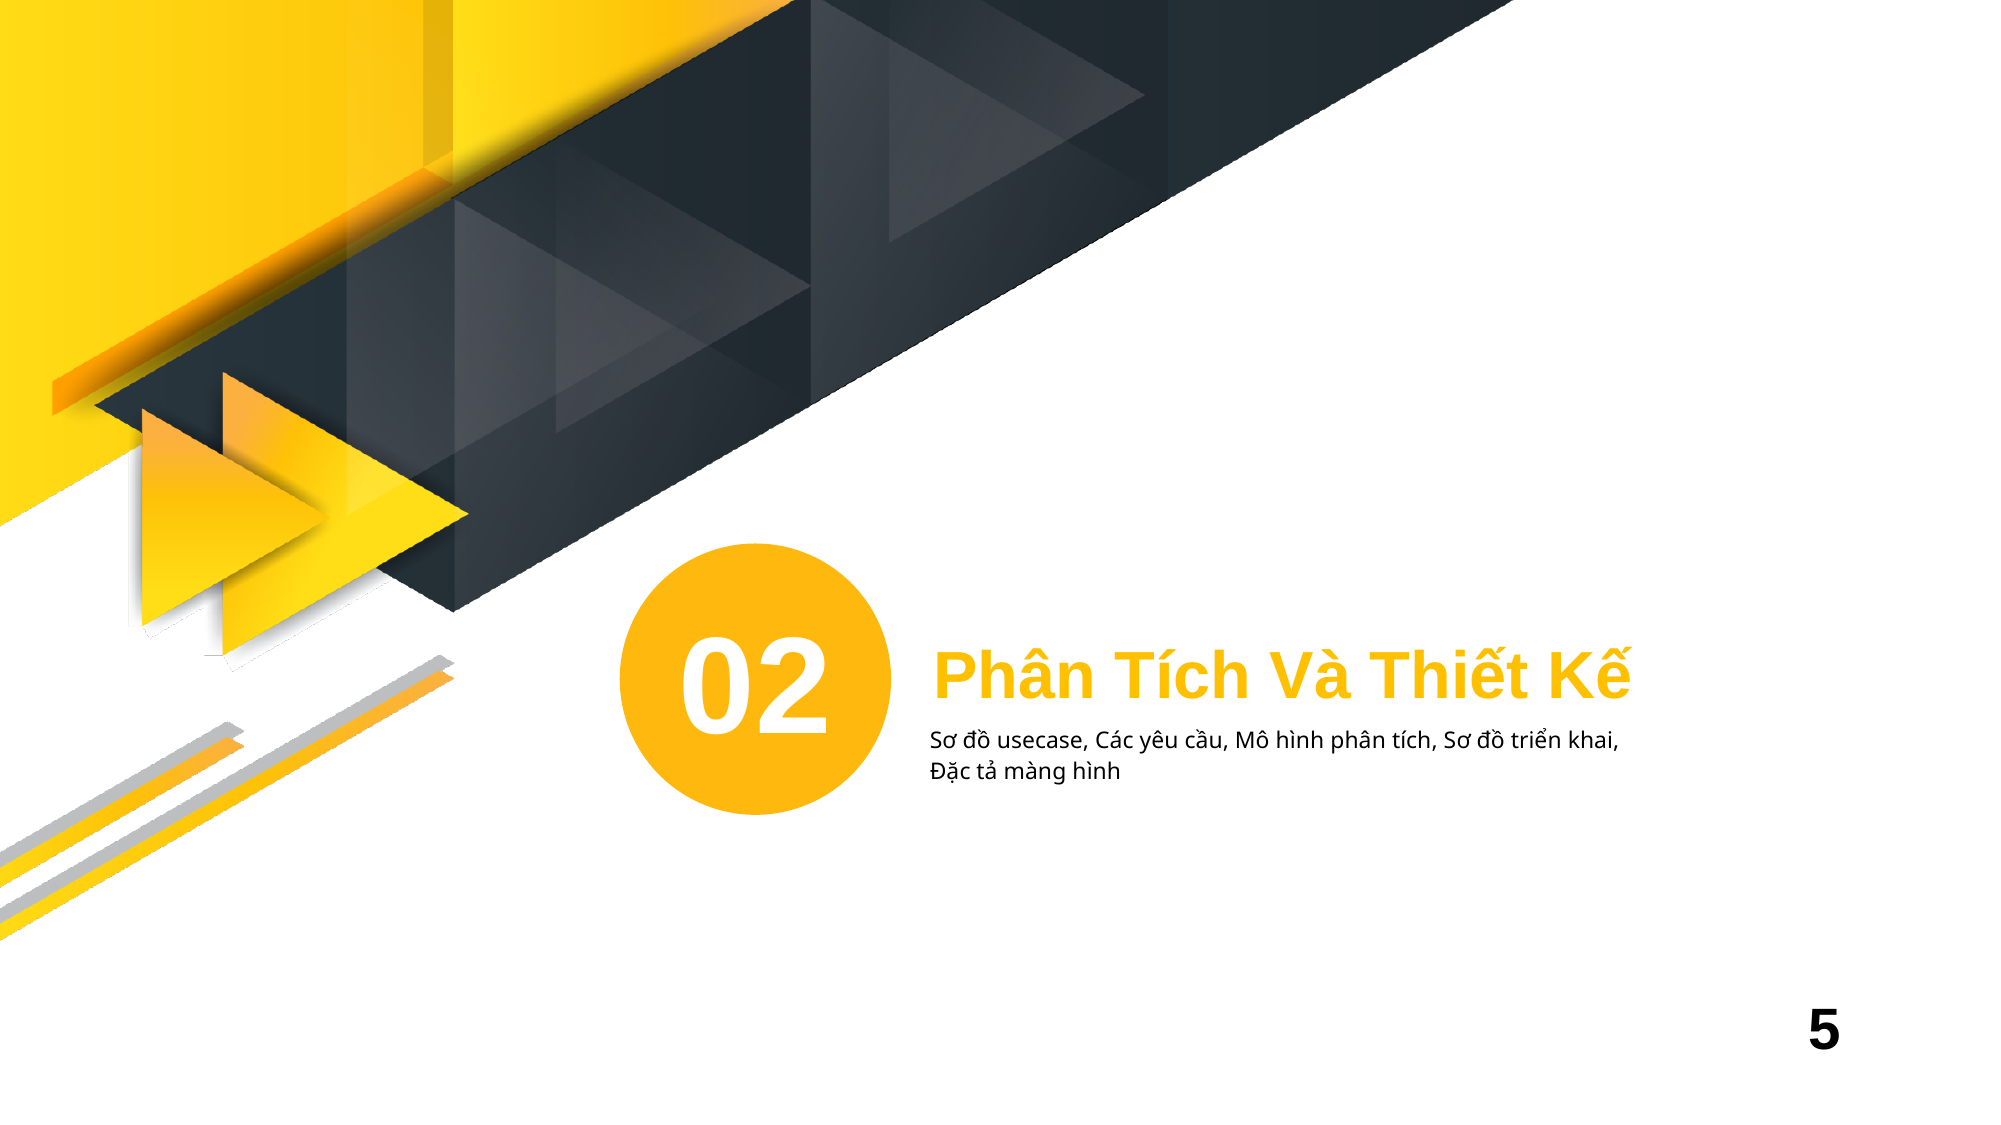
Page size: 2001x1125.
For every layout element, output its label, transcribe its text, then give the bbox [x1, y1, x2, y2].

picture [0, 0, 1636, 961]
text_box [523, 543, 988, 815]
text_box 5 [1650, 992, 2000, 1053]
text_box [915, 624, 1660, 793]
